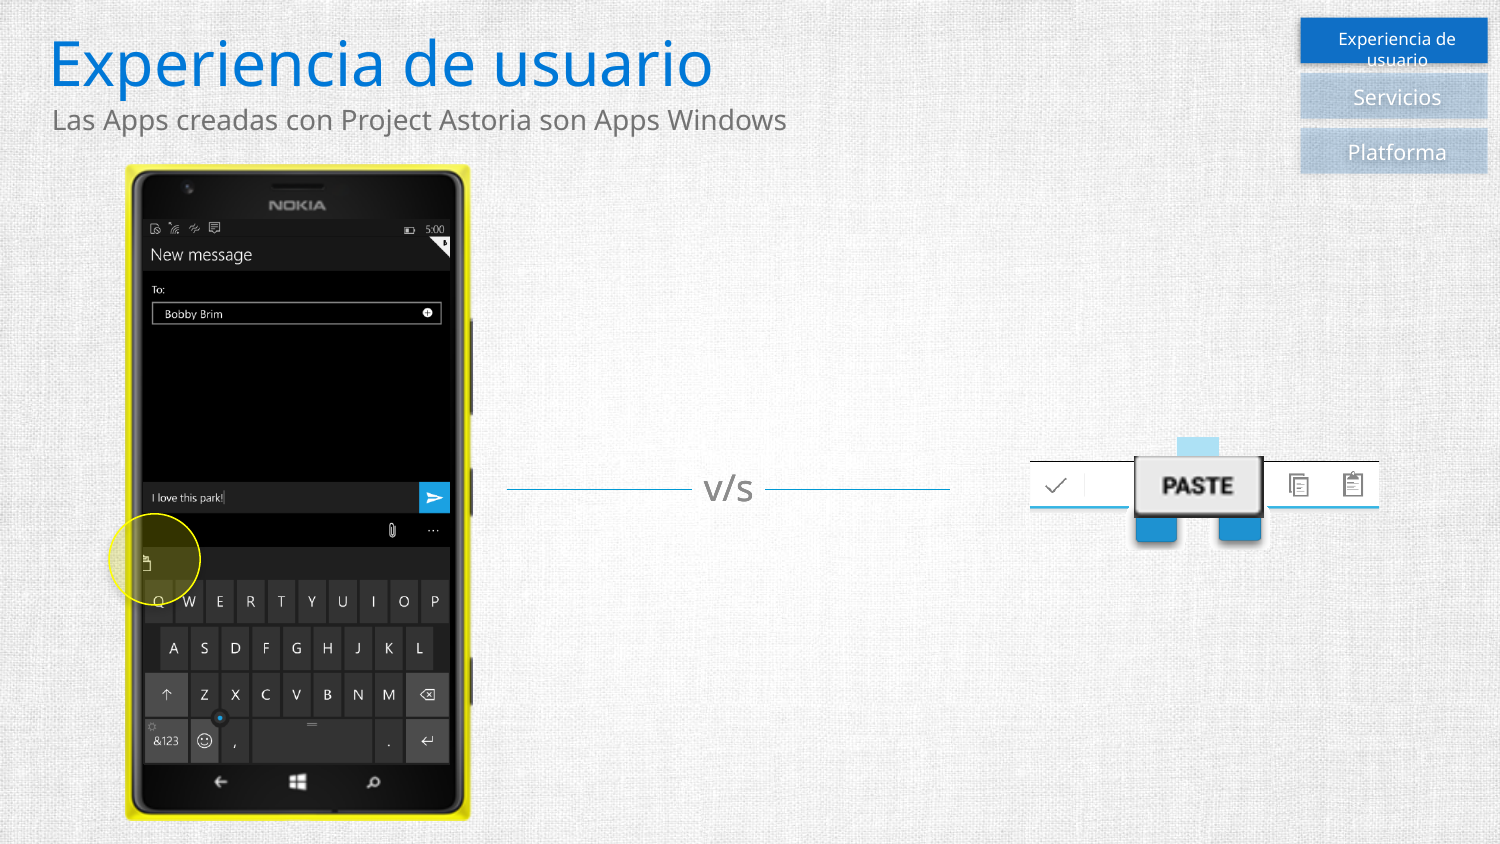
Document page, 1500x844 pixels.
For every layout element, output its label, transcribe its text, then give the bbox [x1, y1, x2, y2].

text_box Experiencia de usuario [1300, 17, 1488, 64]
picture [0, 0, 1500, 844]
text_box [108, 529, 119, 589]
text_box Platforma [1300, 127, 1488, 174]
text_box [1291, 451, 1380, 528]
text_box Servicios [1300, 72, 1488, 119]
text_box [506, 423, 1288, 550]
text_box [506, 451, 1264, 528]
text_box Las Apps creadas con Project Astoria son Apps Windows [37, 95, 1191, 144]
text_box Experiencia de usuario [33, 25, 1299, 147]
